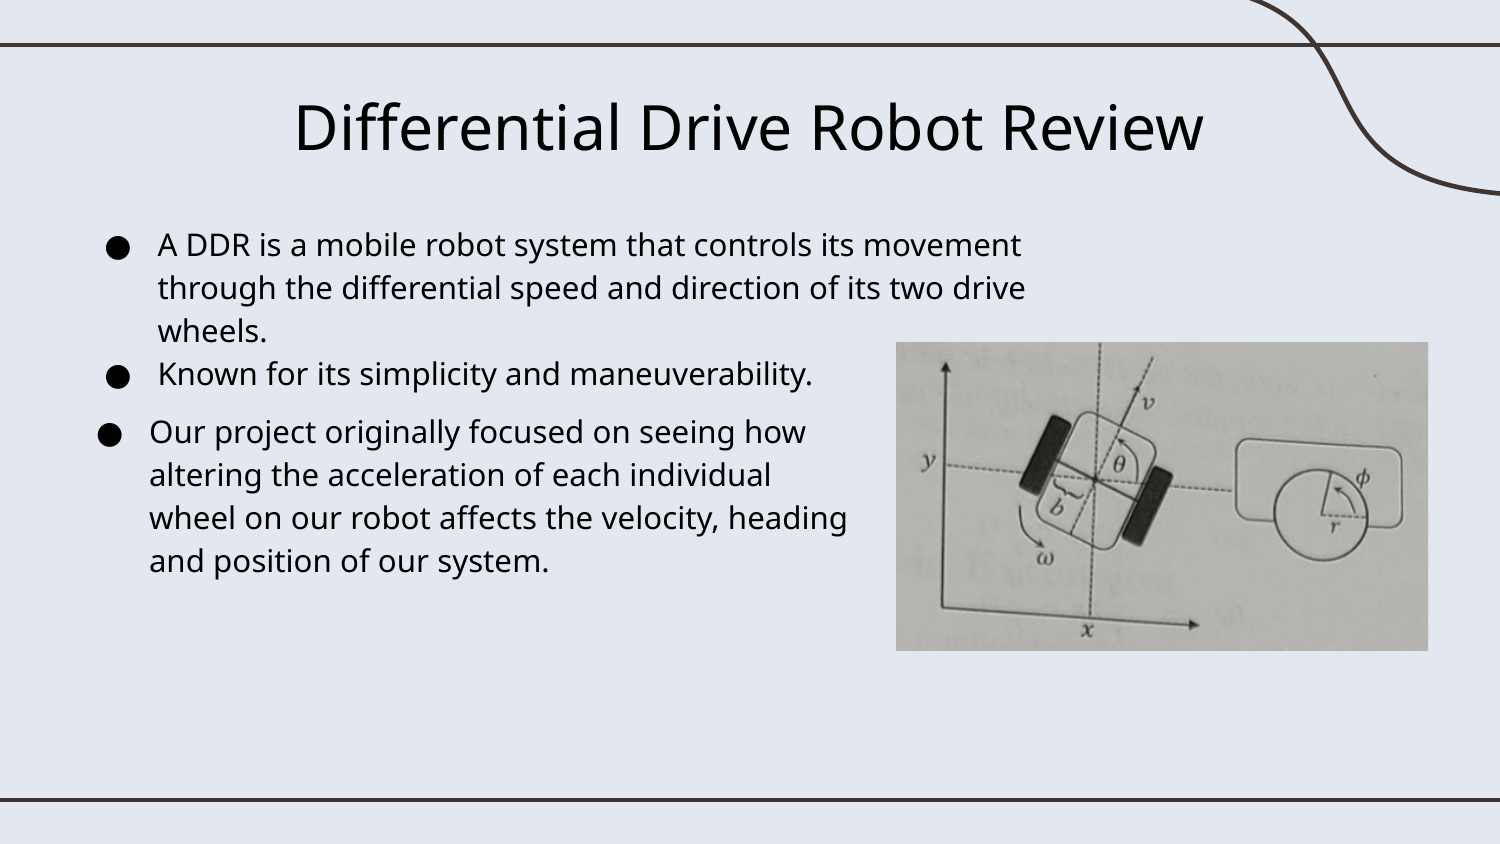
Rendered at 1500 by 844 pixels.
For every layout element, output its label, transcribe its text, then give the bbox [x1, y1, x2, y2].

picture [895, 342, 1429, 652]
title Differential Drive Robot Review [229, 72, 1271, 182]
title A DDR is a mobile robot system that controls its movement through the differential speed and direction of its two drive wheels. Known for its simplicity and maneuverability. [67, 204, 1100, 402]
title Our project originally focused on seeing how altering the acceleration of each individual wheel on our robot affects the velocity, heading and position of our system. [59, 391, 866, 602]
